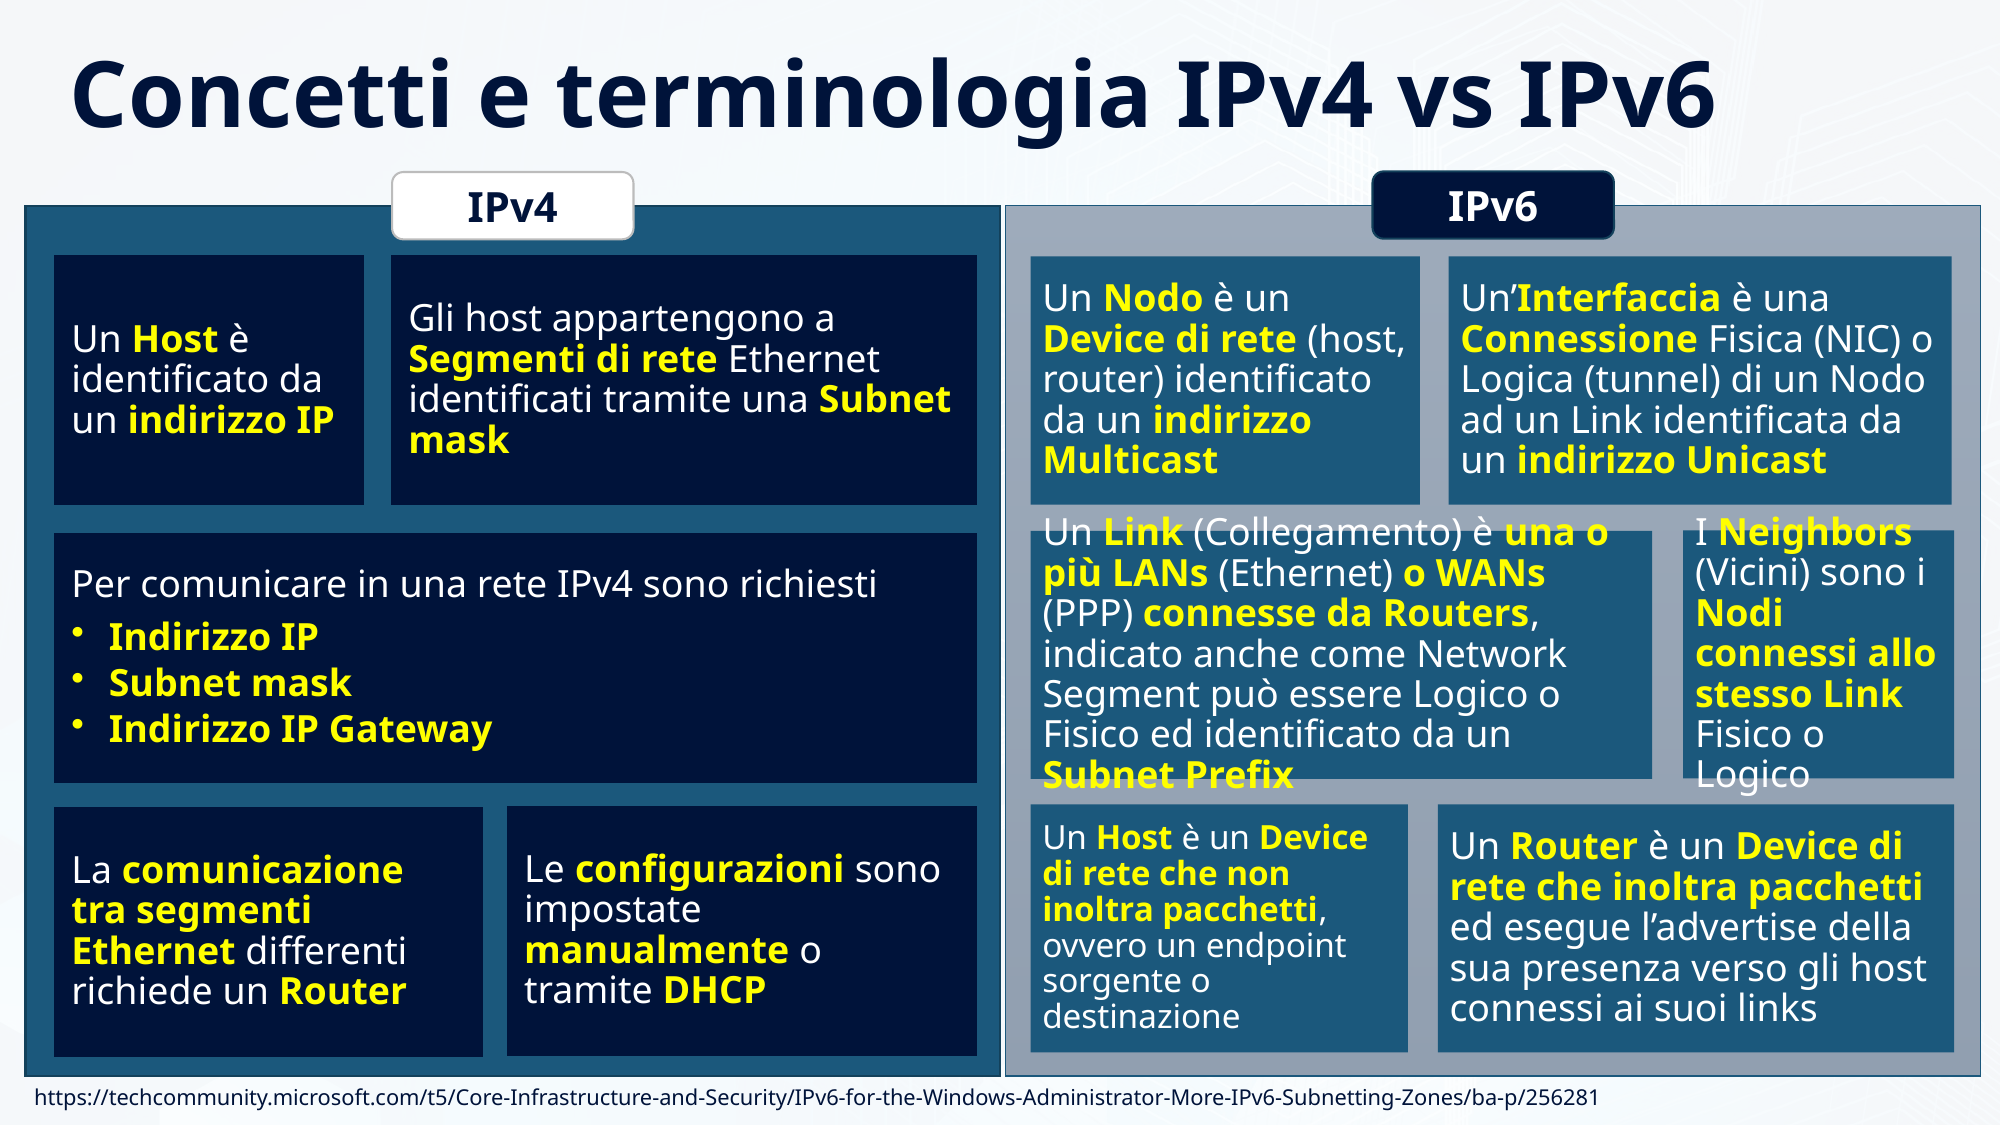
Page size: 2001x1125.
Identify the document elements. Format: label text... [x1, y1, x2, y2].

text_box [1005, 205, 1981, 1075]
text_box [55, 533, 977, 782]
title Concetti e terminologia IPv4 vs IPv6 [55, 29, 1945, 166]
text_box I Neighbors (Vicini) sono i Nodi connessi allo stesso Link Fisico o Logico [1682, 529, 1955, 779]
text_box IPv4 [391, 170, 635, 241]
text_box Un Nodo è un Device di rete (host, router) identificato da un indirizzo Multicast [1029, 255, 1421, 506]
text_box https://techcommunity.microsoft.com/t5/Core-Infrastructure-and-Security/IPv6-for-the-Windows-Administrator-More-IPv6-Subnetting-Zones/ba-p/256281 [19, 1075, 1981, 1117]
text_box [392, 256, 977, 505]
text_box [55, 807, 482, 1056]
text_box IPv6 [1371, 170, 1616, 240]
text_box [55, 256, 364, 505]
text_box Un’Interfaccia è una Connessione Fisica (NIC) o Logica (tunnel) di un Nodo ad un Link identificata da un indirizzo Unicast [1447, 255, 1953, 506]
text_box [24, 205, 1001, 1075]
text_box Un Host è un Device di rete che non inoltra pacchetti, ovvero un endpoint sorgente o destinazione [1029, 803, 1409, 1053]
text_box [507, 806, 977, 1055]
text_box Un Router è un Device di rete che inoltra pacchetti ed esegue l’advertise della sua presenza verso gli host connessi ai suoi links [1437, 803, 1955, 1053]
text_box Un Link (Collegamento) è una o più LANs (Ethernet) o WANs (PPP) connesse da Routers, indicato anche come Network Segment può essere Logico o Fisico ed identificato da un Subnet Prefix [1030, 530, 1653, 780]
